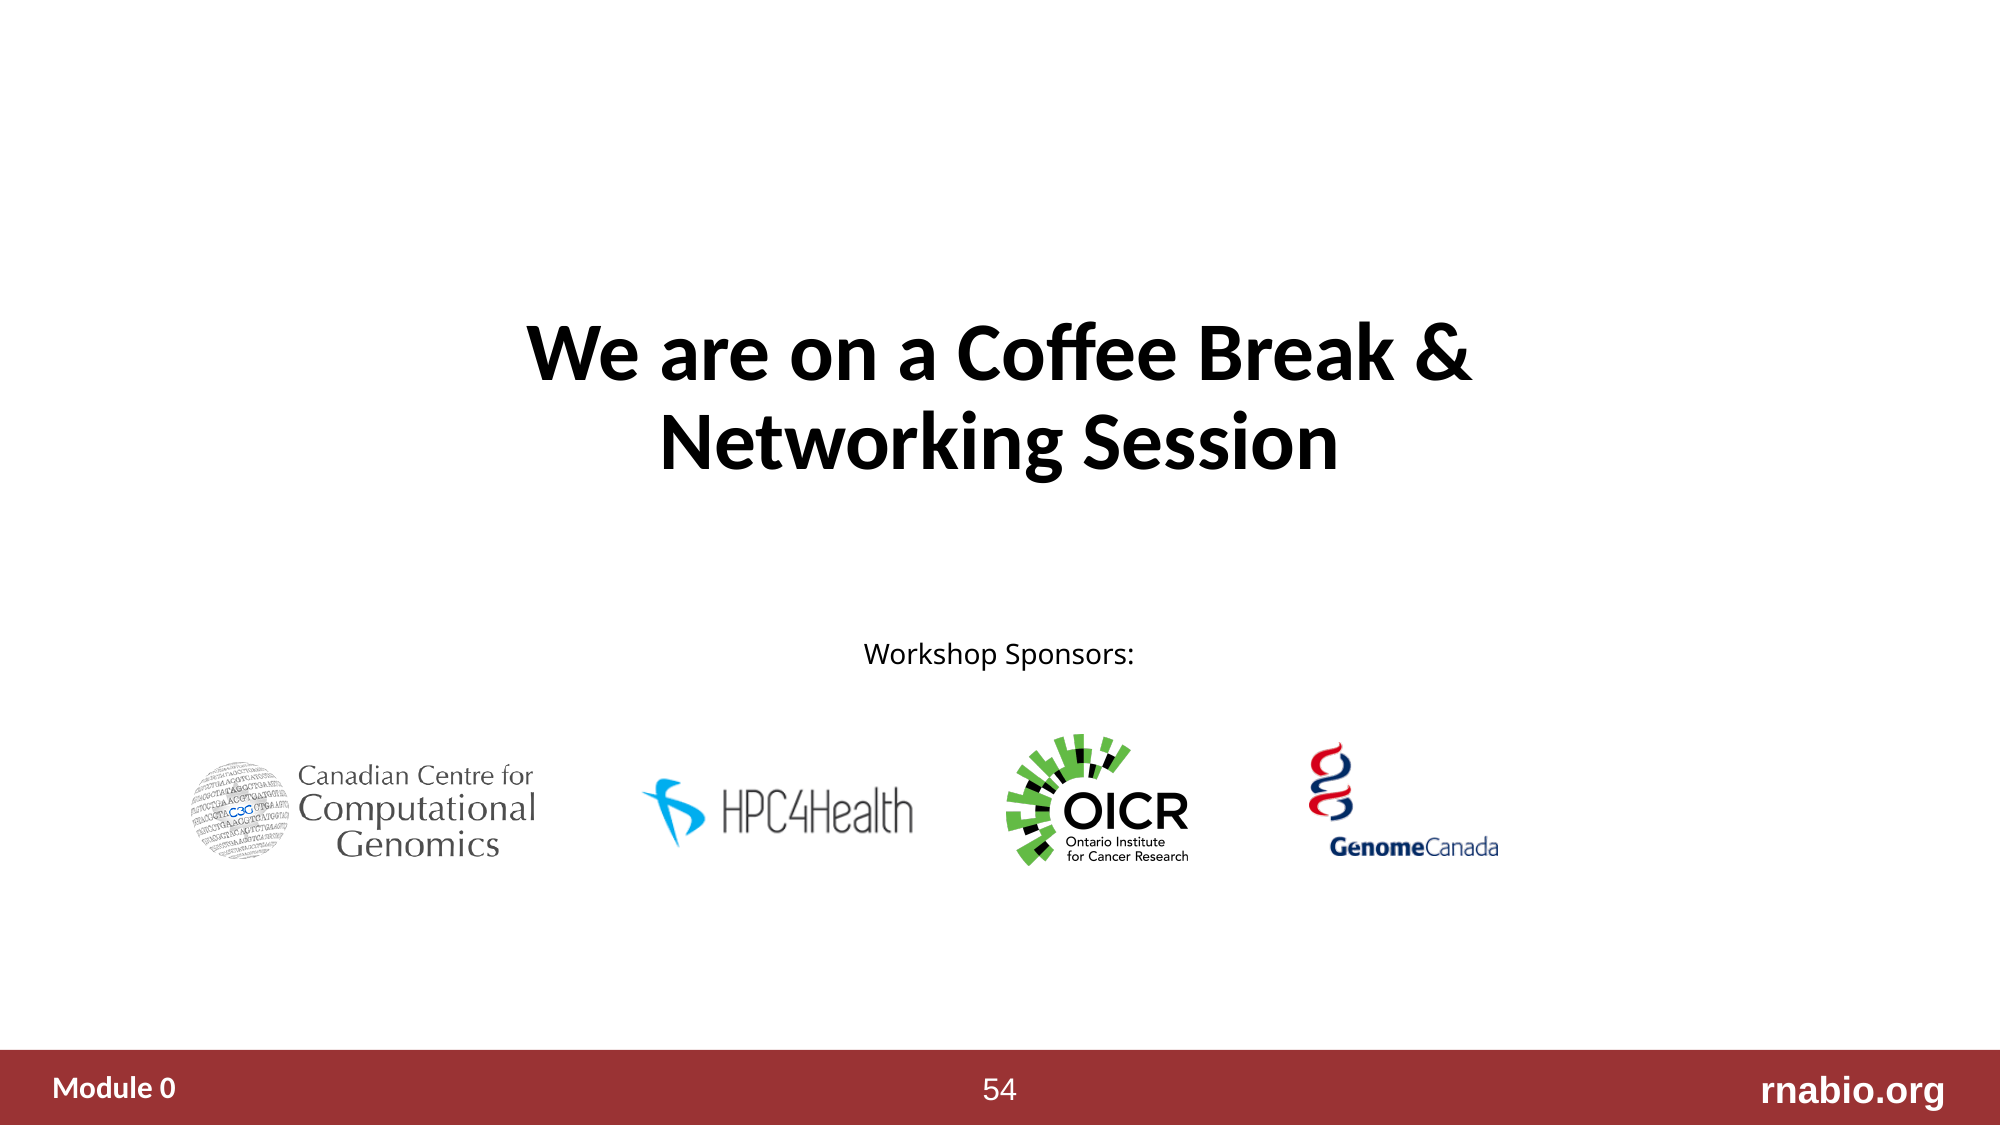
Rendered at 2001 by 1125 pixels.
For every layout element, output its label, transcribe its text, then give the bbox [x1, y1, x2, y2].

picture [1309, 742, 1498, 856]
text_box Workshop Sponsors: [347, 628, 1652, 678]
picture [1005, 734, 1188, 866]
picture [625, 708, 933, 913]
title We are on a Coffee Break & Networking Session [353, 185, 1647, 611]
picture [191, 761, 535, 860]
